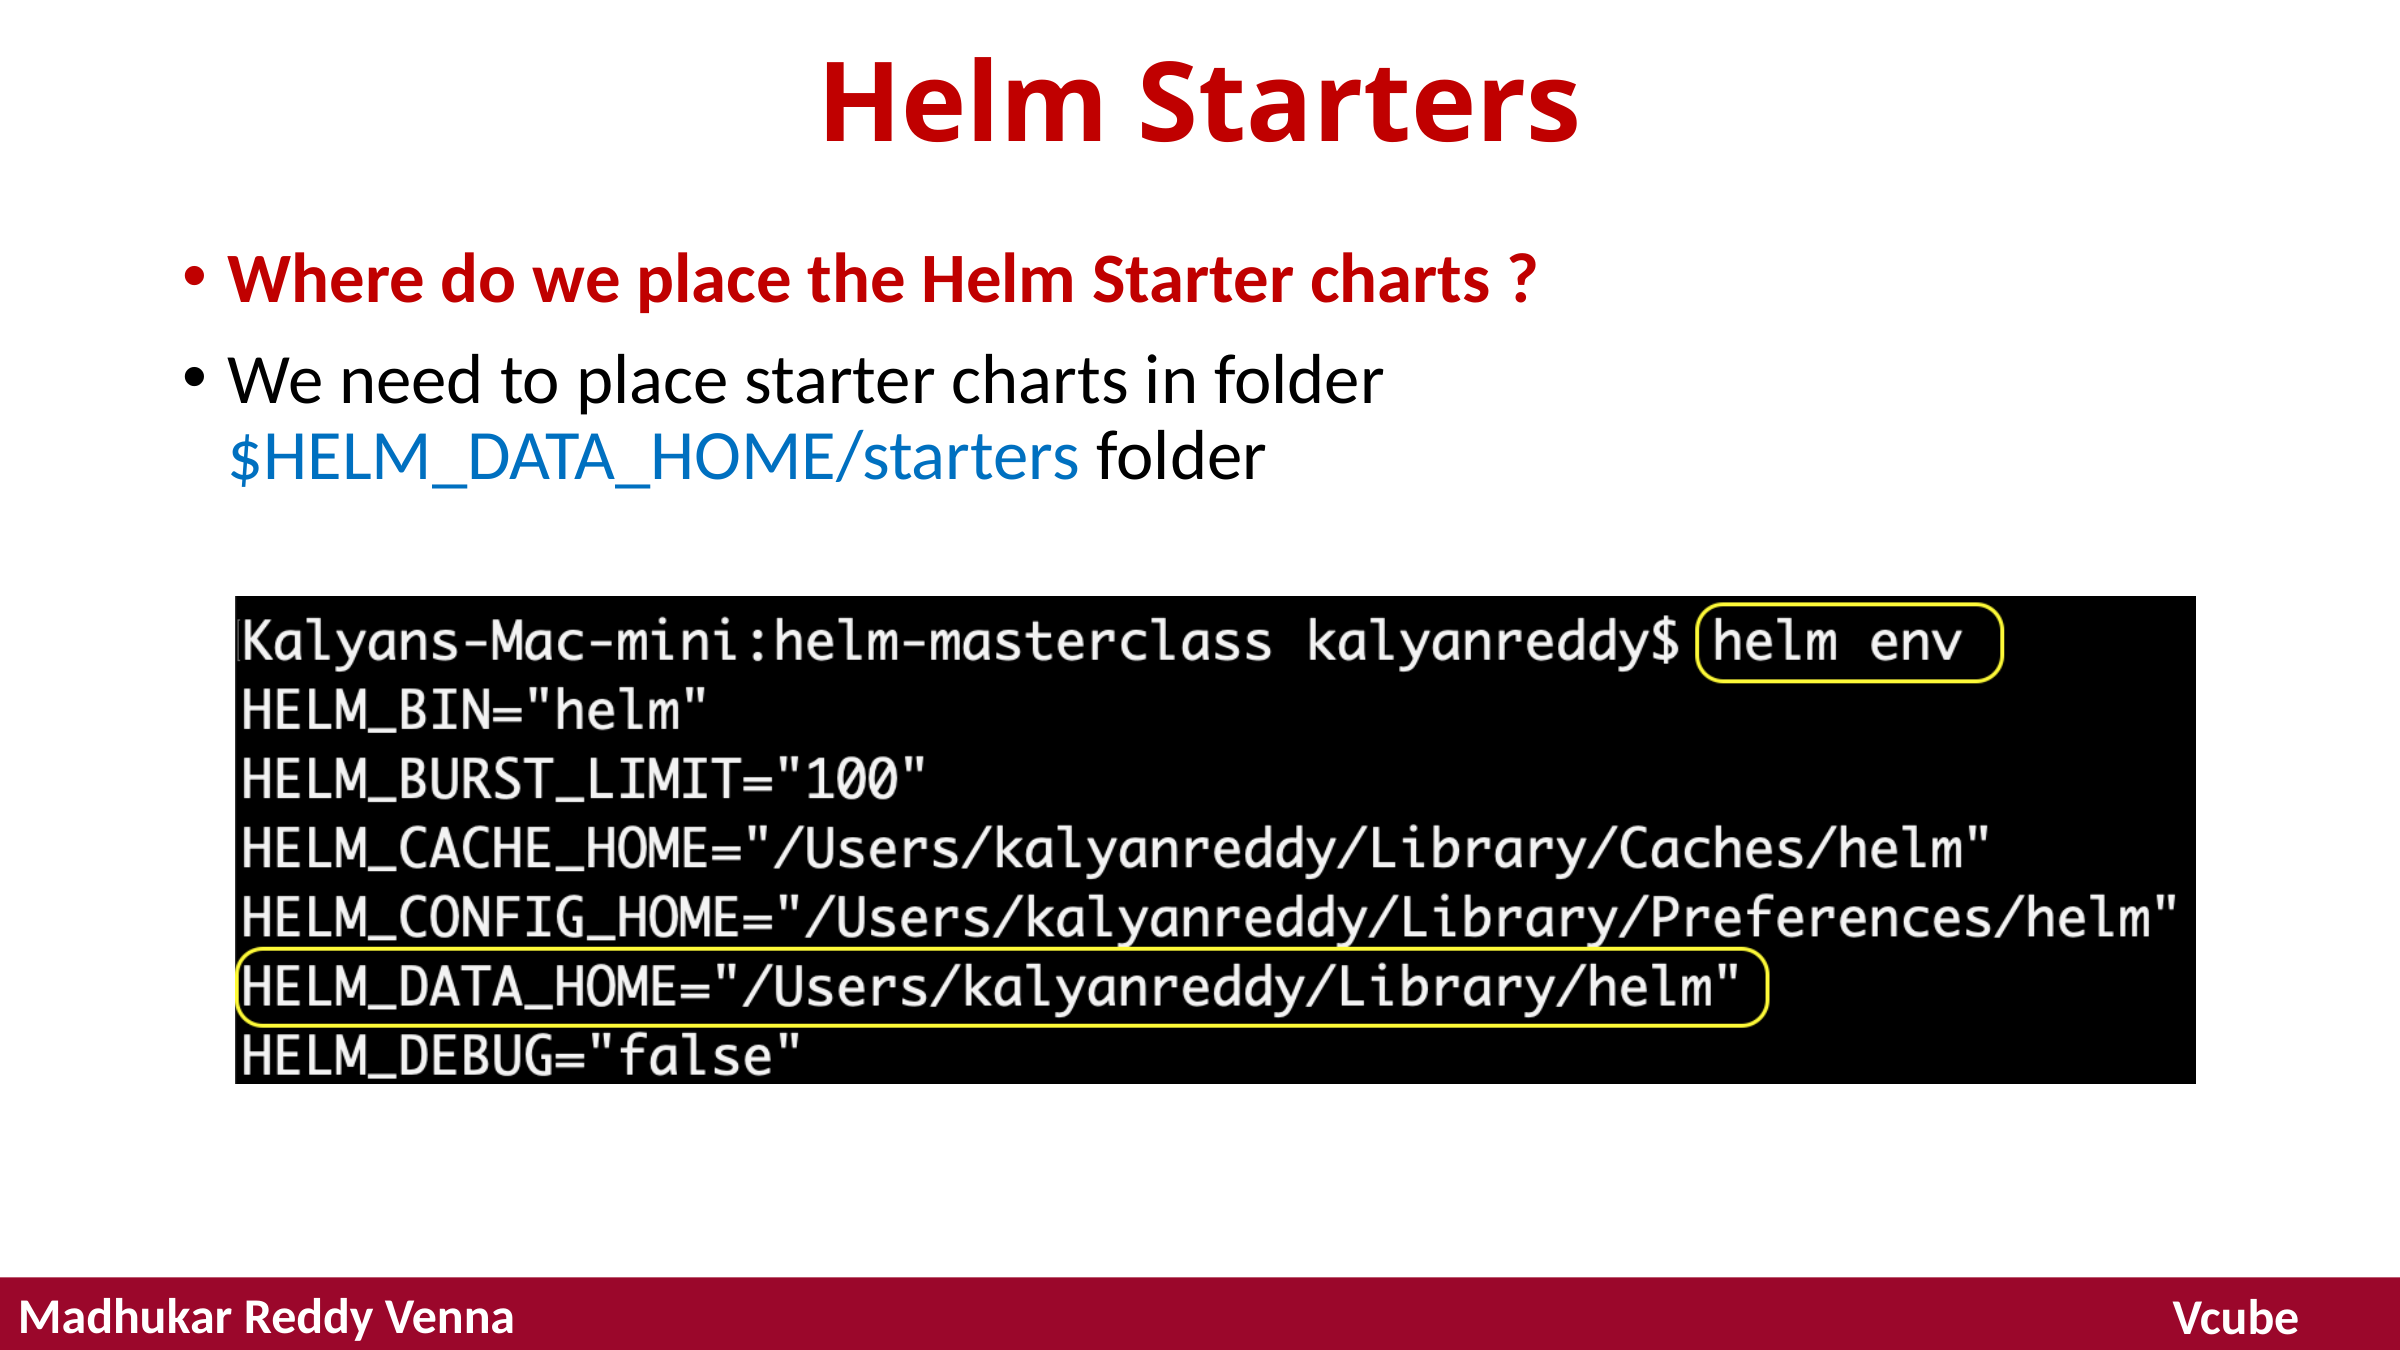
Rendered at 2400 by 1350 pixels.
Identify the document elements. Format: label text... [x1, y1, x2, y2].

title Helm Starters [165, 8, 2235, 204]
list Where do we place the Helm Starter charts ? We need to place starter charts in folder $HELM_DATA_HOME/starters folder [165, 232, 2235, 1215]
picture [235, 596, 2197, 1085]
footer Madhukar Reddy Venna [0, 1278, 543, 1350]
